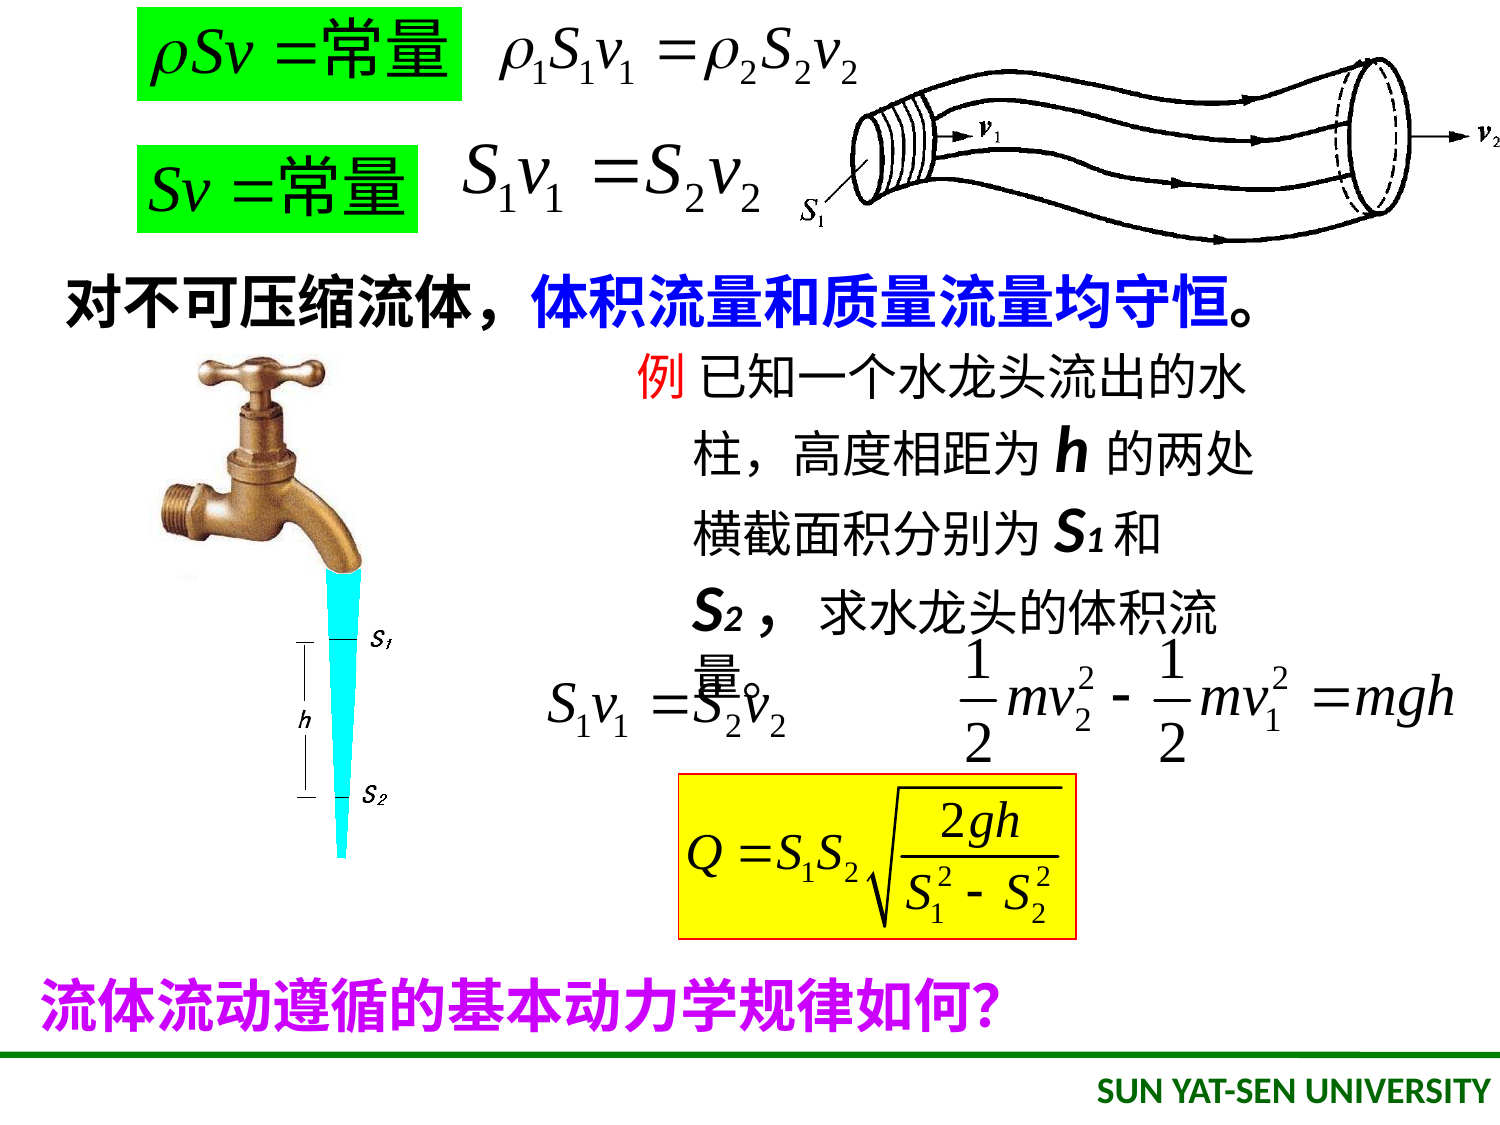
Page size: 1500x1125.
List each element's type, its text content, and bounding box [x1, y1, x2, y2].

text_box 对不可压缩流体，体积流量和质量流量均守恒。 [49, 257, 1475, 342]
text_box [537, 663, 798, 752]
text_box 流体流动遵循的基本动力学规律如何？ [24, 961, 1400, 1047]
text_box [950, 621, 1466, 776]
picture [799, 56, 1500, 245]
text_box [487, 6, 872, 100]
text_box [137, 144, 419, 234]
text_box 例 已知一个水龙头流出的水柱，高度相距为h的两处横截面积分别为S1和S2，求水龙头的体积流量。 [621, 337, 1284, 1045]
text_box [449, 119, 776, 231]
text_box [678, 774, 1076, 939]
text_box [137, 6, 463, 102]
picture [135, 325, 412, 871]
